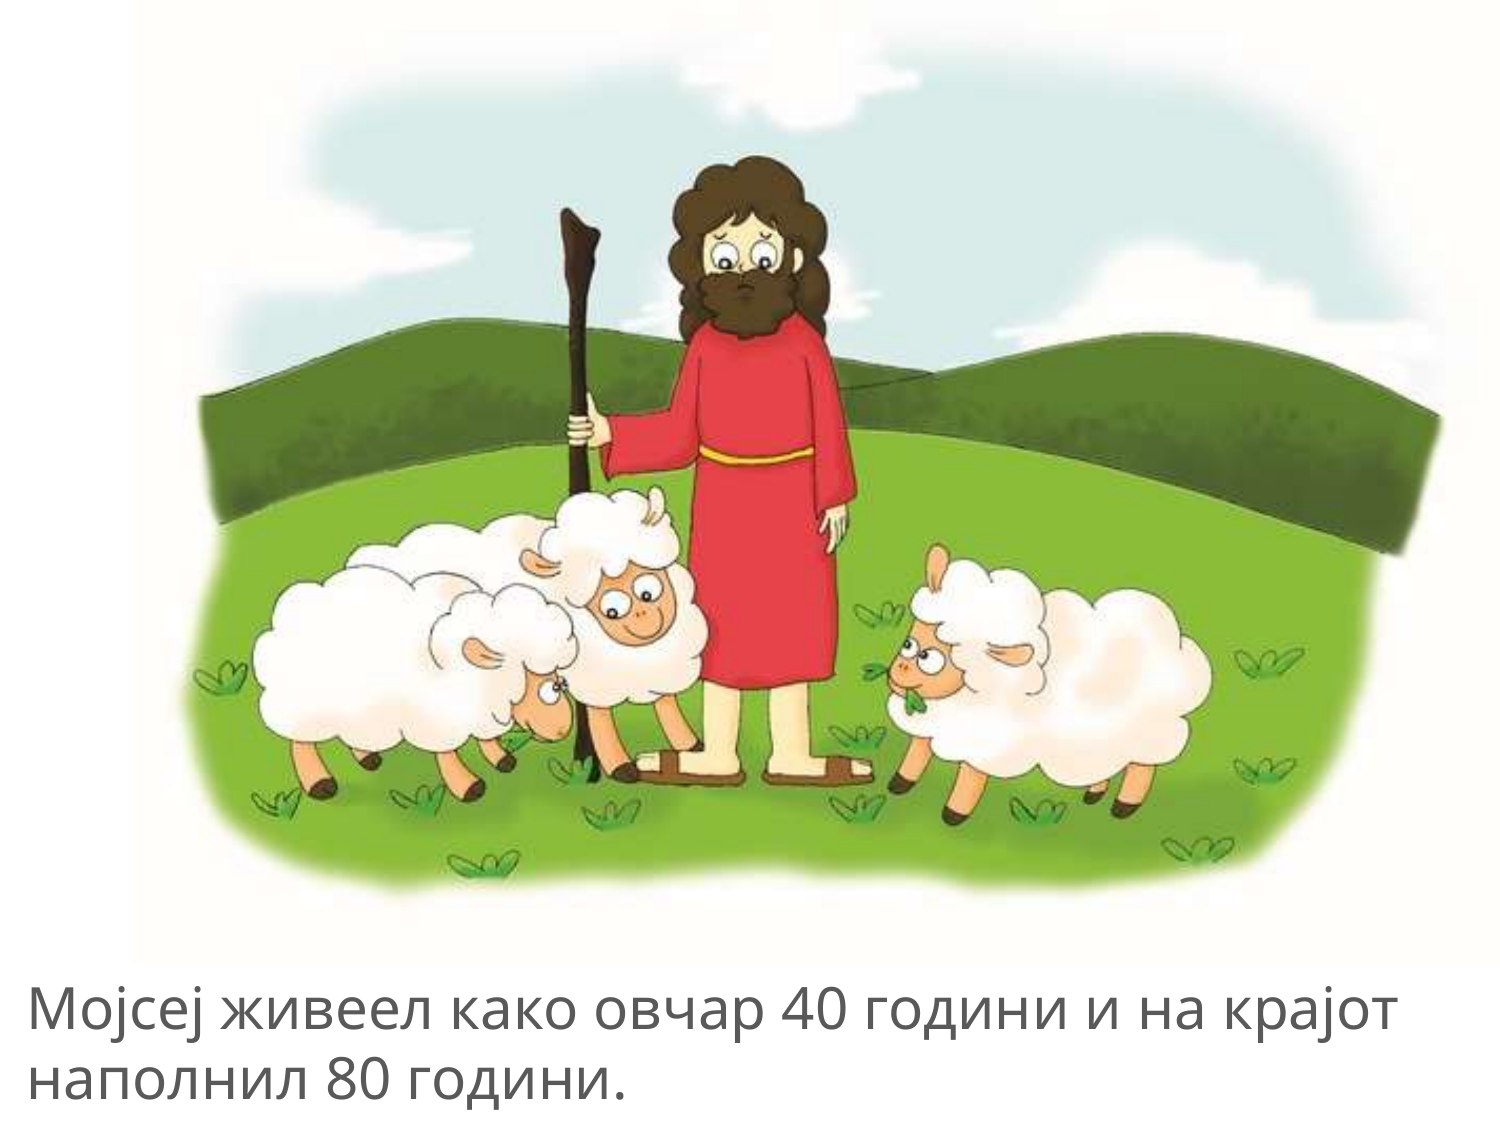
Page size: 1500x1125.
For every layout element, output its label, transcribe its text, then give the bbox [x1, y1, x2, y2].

text_box Мојсеј живеел како овчар 40 години и на крајот наполнил 80 години. [11, 964, 1498, 1119]
picture [132, 0, 1500, 965]
